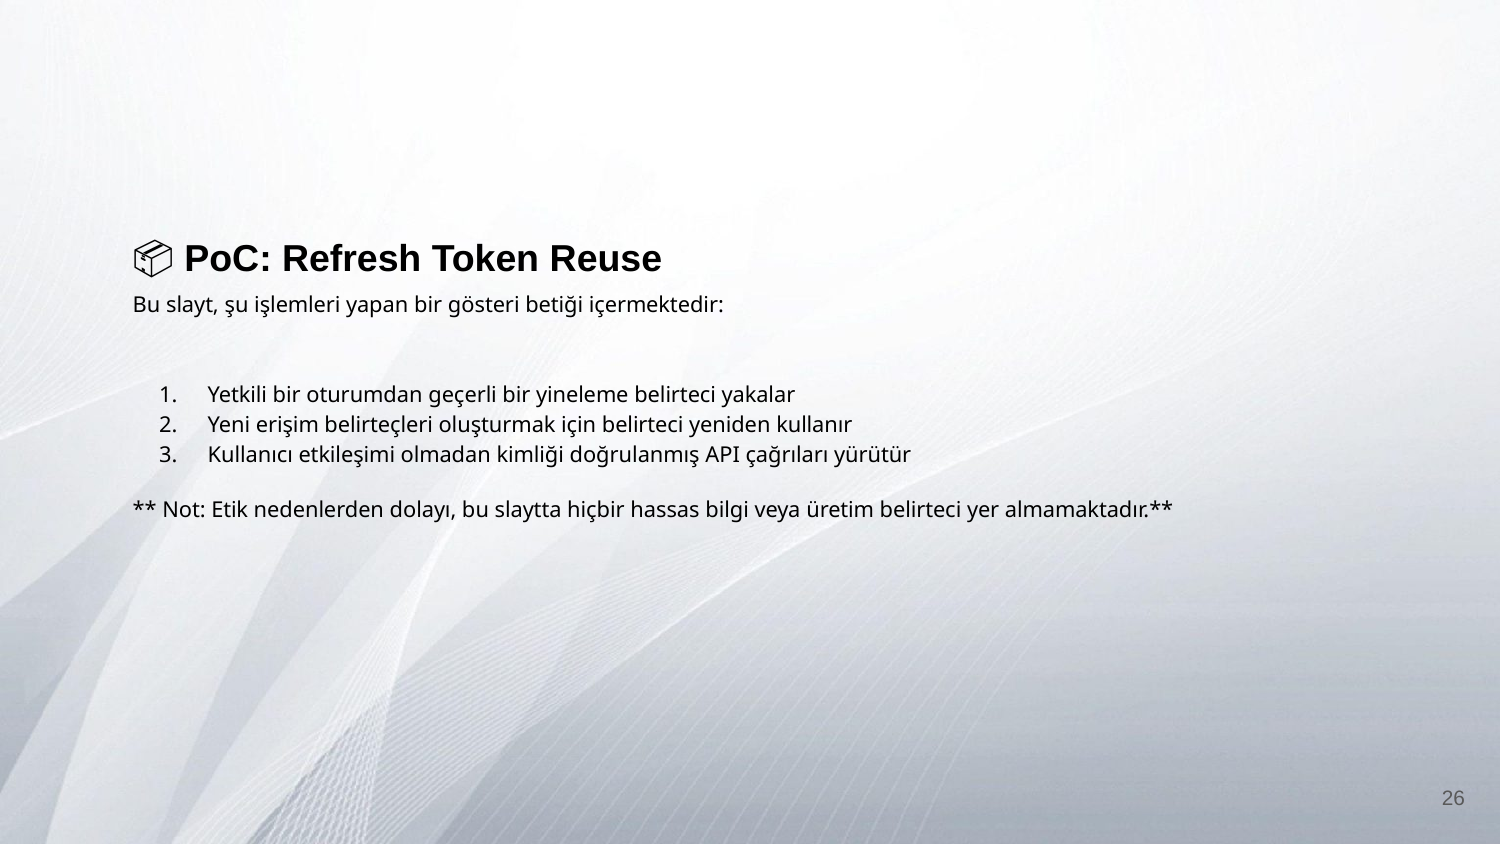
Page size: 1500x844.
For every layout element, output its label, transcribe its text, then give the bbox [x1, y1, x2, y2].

slide_number ‹#› [1389, 764, 1480, 830]
picture [0, 0, 1500, 844]
subtitle 📦 PoC: Refresh Token Reuse Bu slayt, şu işlemleri yapan bir gösteri betiği içermektedir: Yetkili bir oturumdan geçerli bir yineleme belirteci yakalar Yeni erişim belirteçleri oluşturmak için belirteci yeniden kullanır Kullanıcı etkileşimi olmadan kimliği doğrulanmış API çağrıları yürütür ** Not: Etik nedenlerden dolayı, bu slaytta hiçbir hassas bilgi veya üretim belirteci yer almamaktadır.** [117, 207, 1500, 338]
